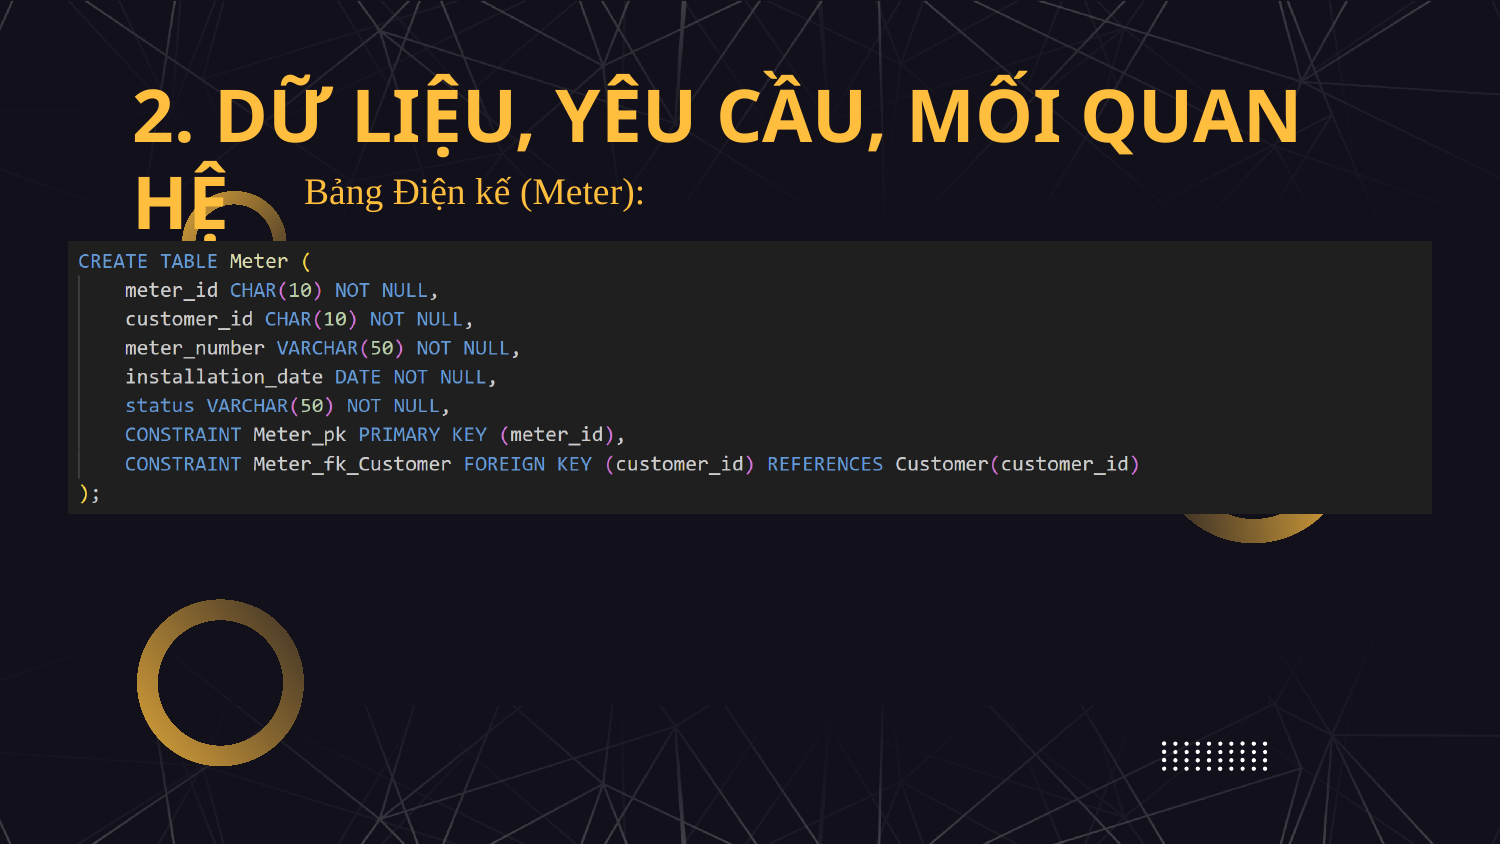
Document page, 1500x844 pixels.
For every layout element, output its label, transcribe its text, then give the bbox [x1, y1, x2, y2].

picture [0, 0, 1500, 844]
list Bảng Điện kế (Meter): [214, 154, 1149, 240]
title 2. DỮ LIỆU, YÊU CẦU, MỐI QUAN HỆ [117, 54, 1383, 154]
